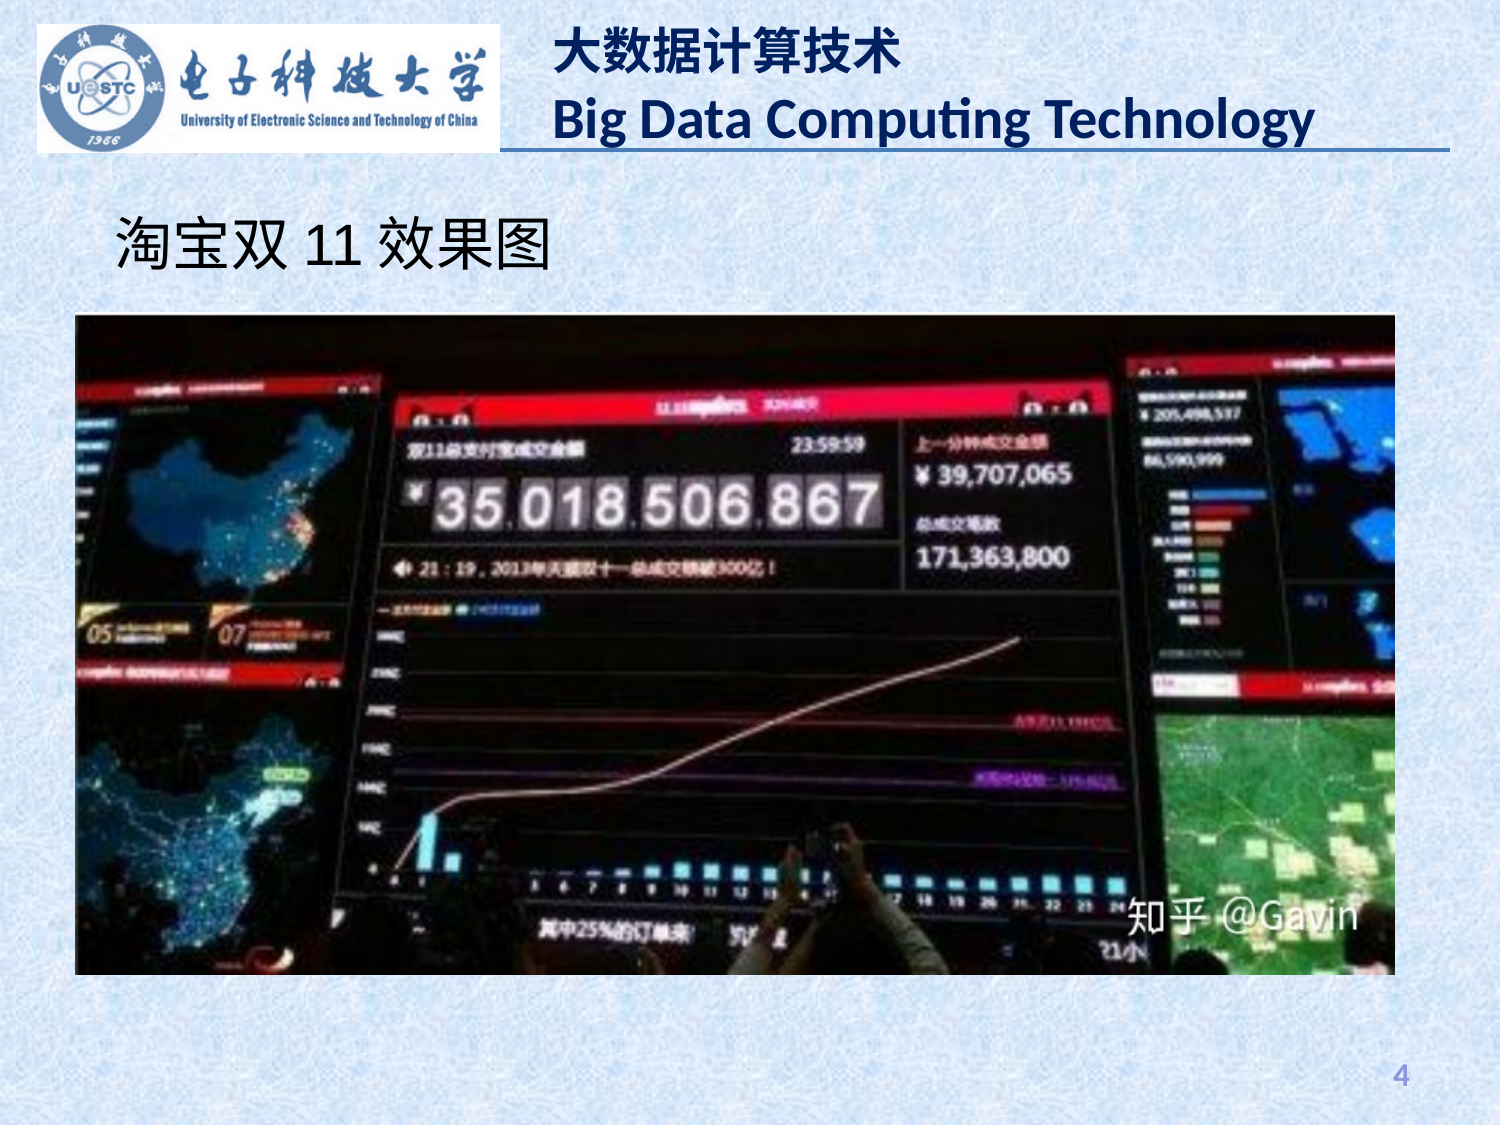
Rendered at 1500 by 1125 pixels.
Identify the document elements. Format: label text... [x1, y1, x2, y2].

slide_number 4 [1074, 1042, 1425, 1103]
picture [0, 0, 1500, 1125]
text_box 大数据计算技术 Big Data Computing Technology [537, 12, 1450, 149]
text_box 淘宝双11效果图 [99, 200, 1204, 285]
